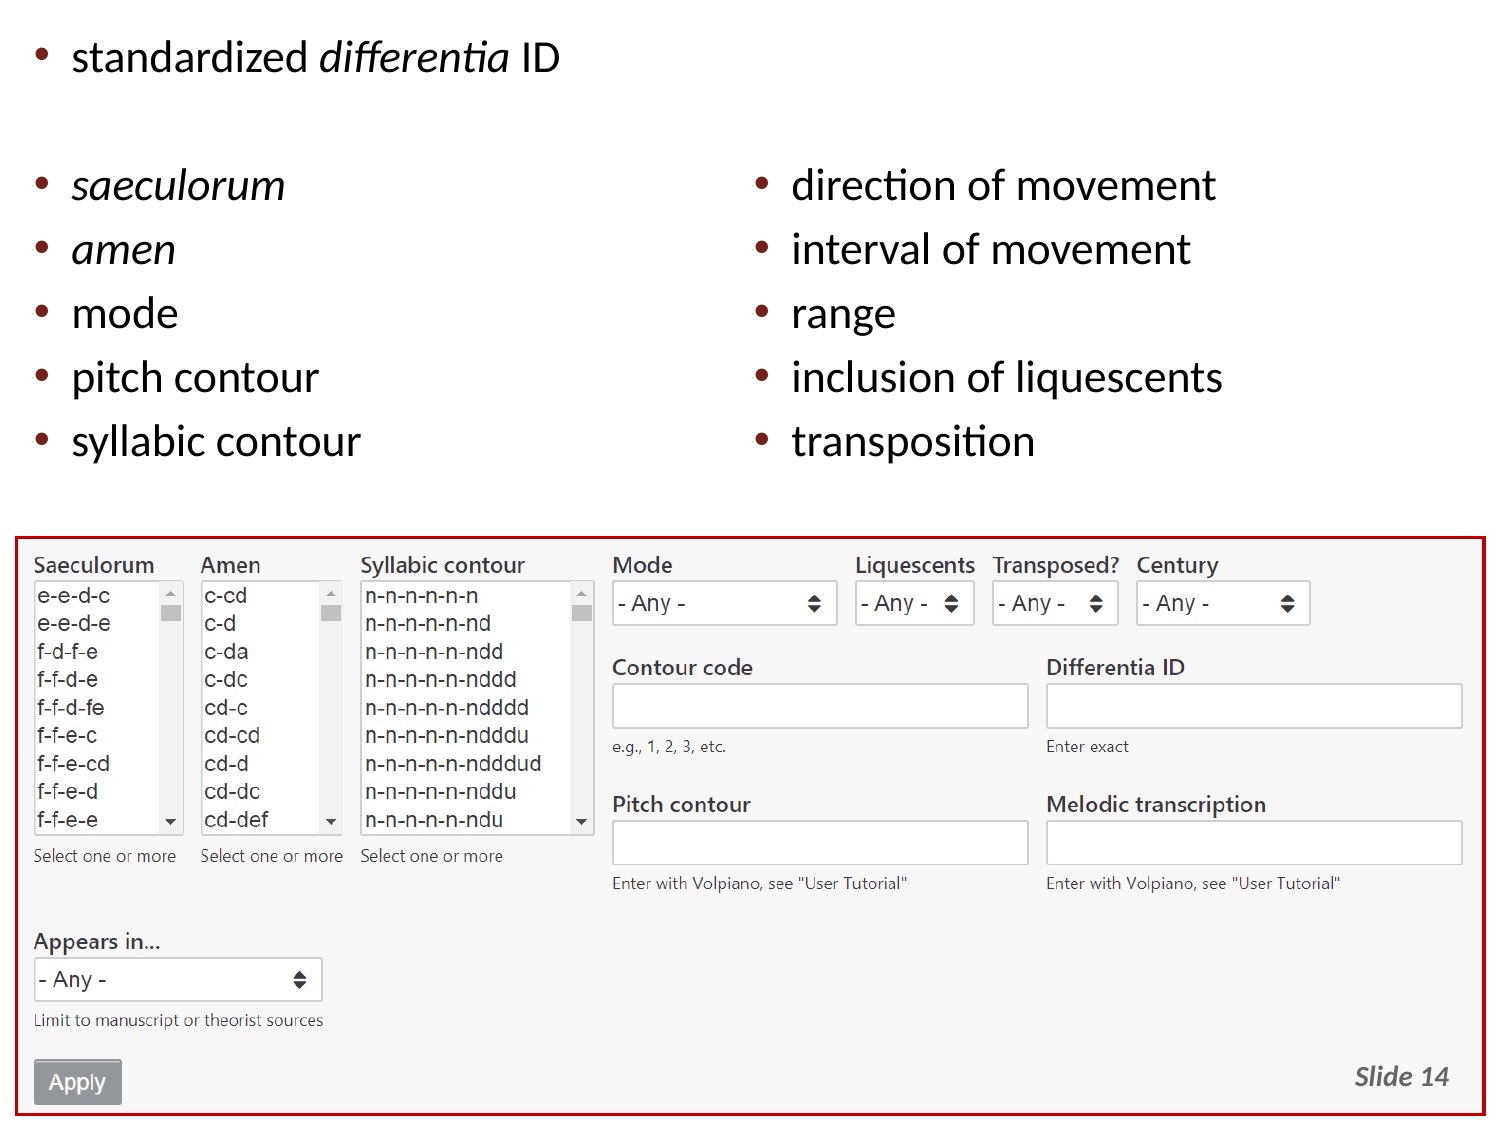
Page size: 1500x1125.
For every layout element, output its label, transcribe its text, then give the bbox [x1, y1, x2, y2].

picture [17, 538, 1483, 1114]
list standardized differentia ID saeculorum amen mode pitch contour syllabic contour direction of movement interval of movement range inclusion of liquescents transposition [0, 19, 1471, 489]
